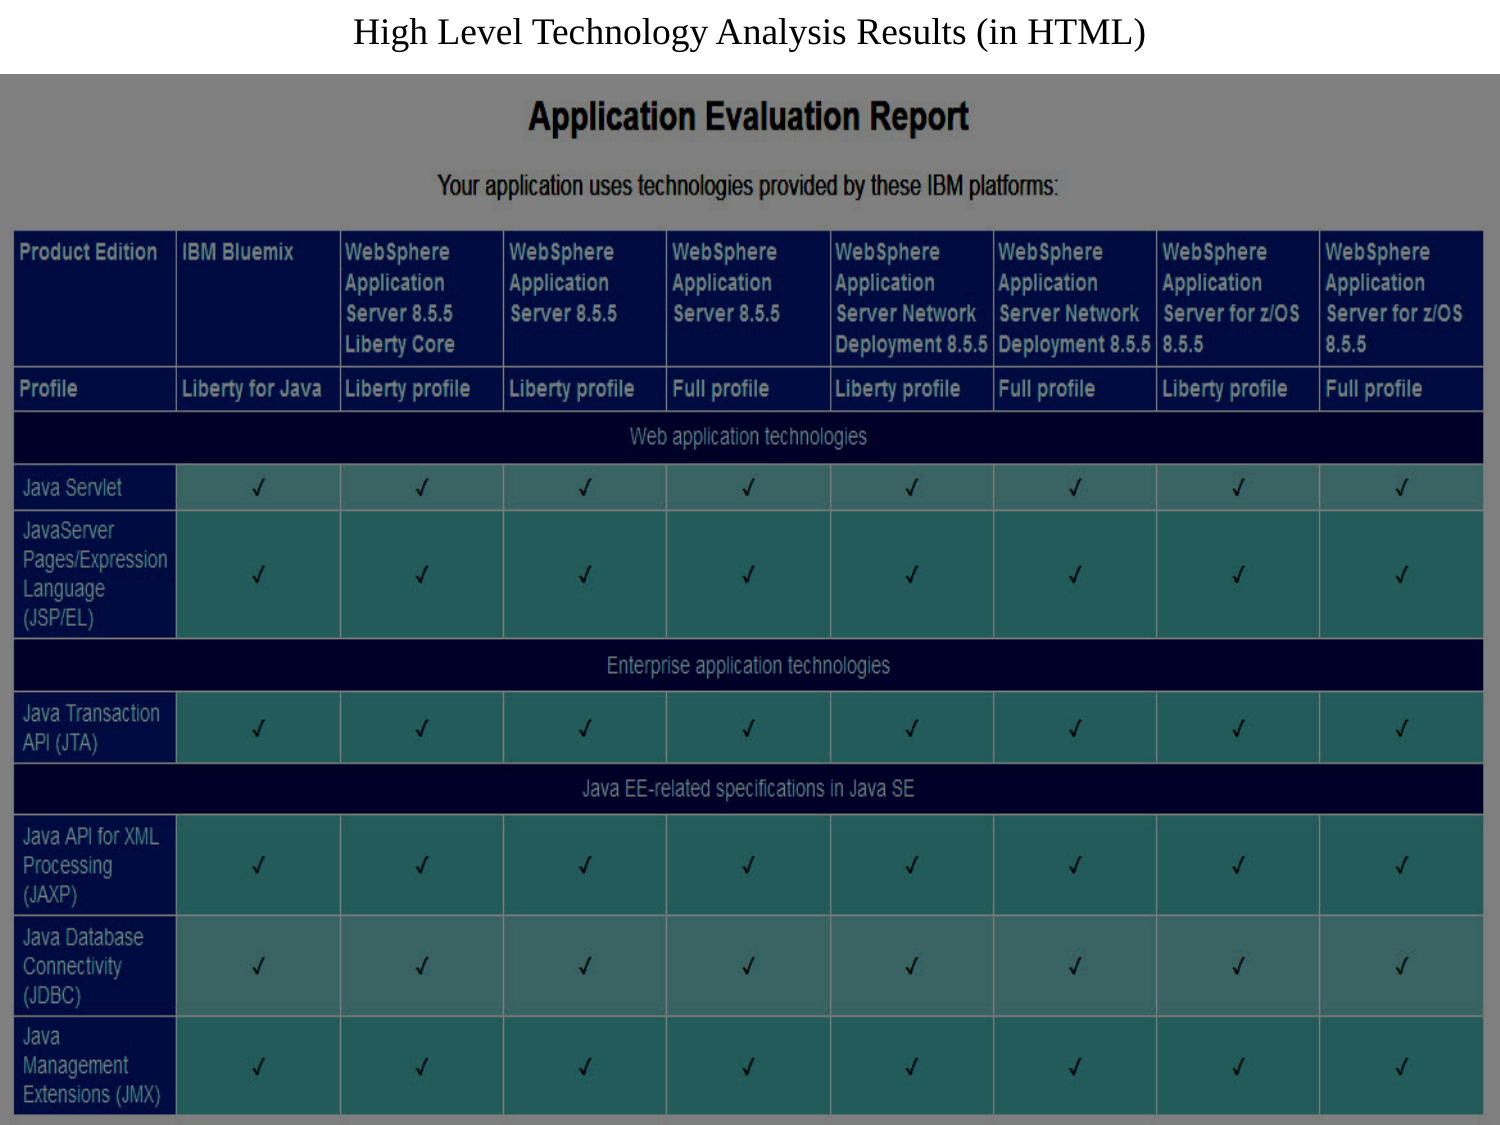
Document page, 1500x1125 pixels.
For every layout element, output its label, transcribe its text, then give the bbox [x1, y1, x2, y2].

text_box High Level Technology Analysis Results (in HTML) [0, 0, 1500, 60]
picture [0, 74, 1500, 1125]
